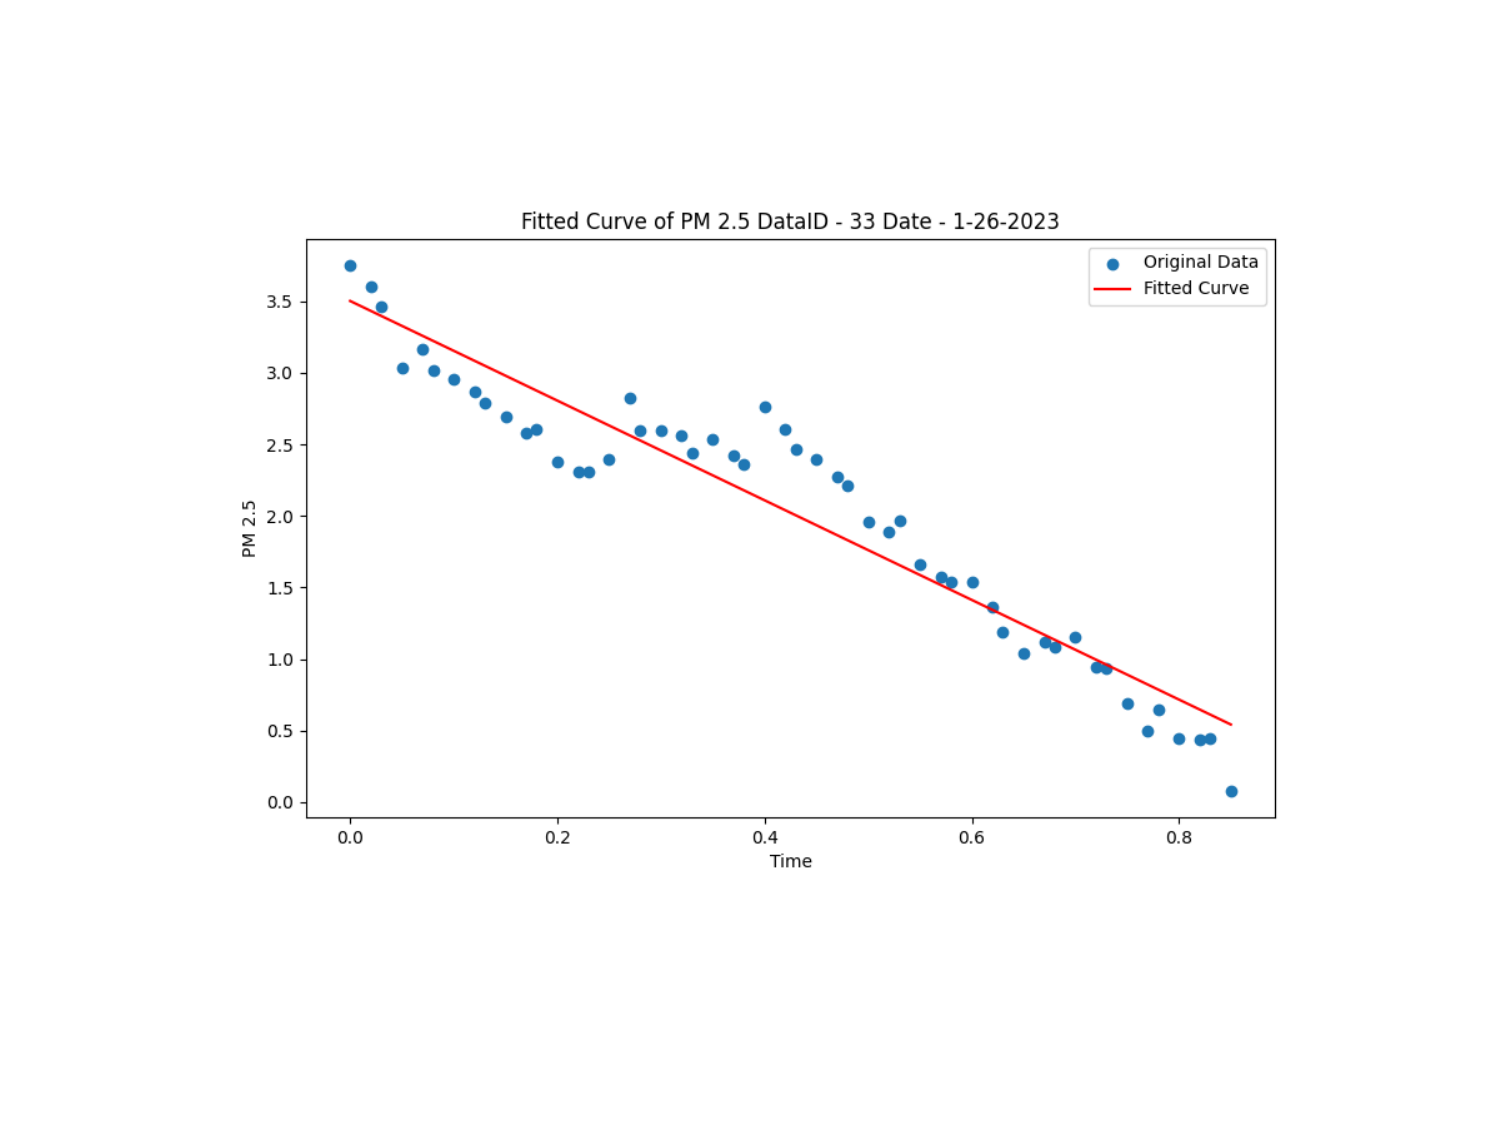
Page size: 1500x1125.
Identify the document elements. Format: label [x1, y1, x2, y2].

picture [149, 149, 1401, 901]
